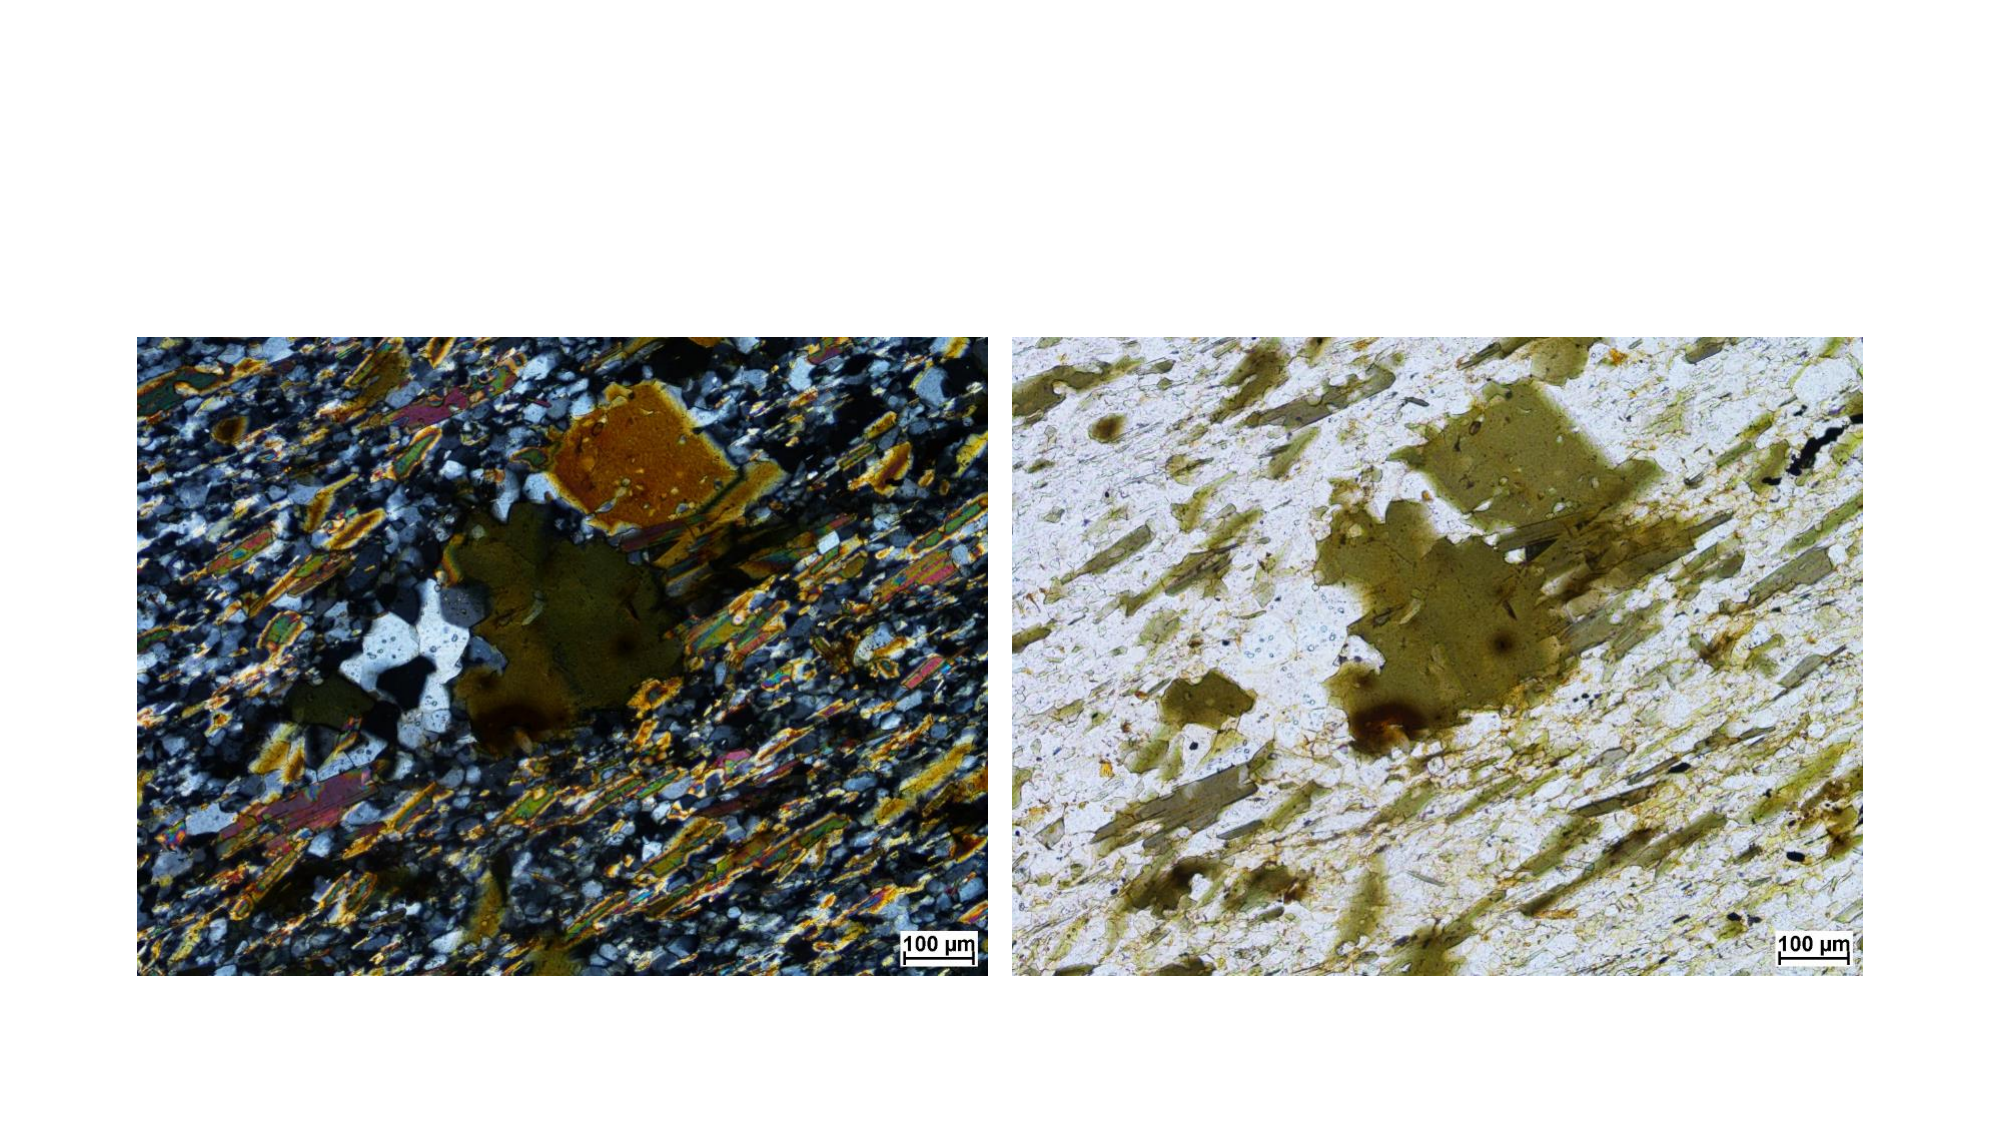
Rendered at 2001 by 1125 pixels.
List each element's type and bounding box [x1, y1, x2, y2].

list [137, 337, 988, 976]
list [1012, 337, 1863, 976]
